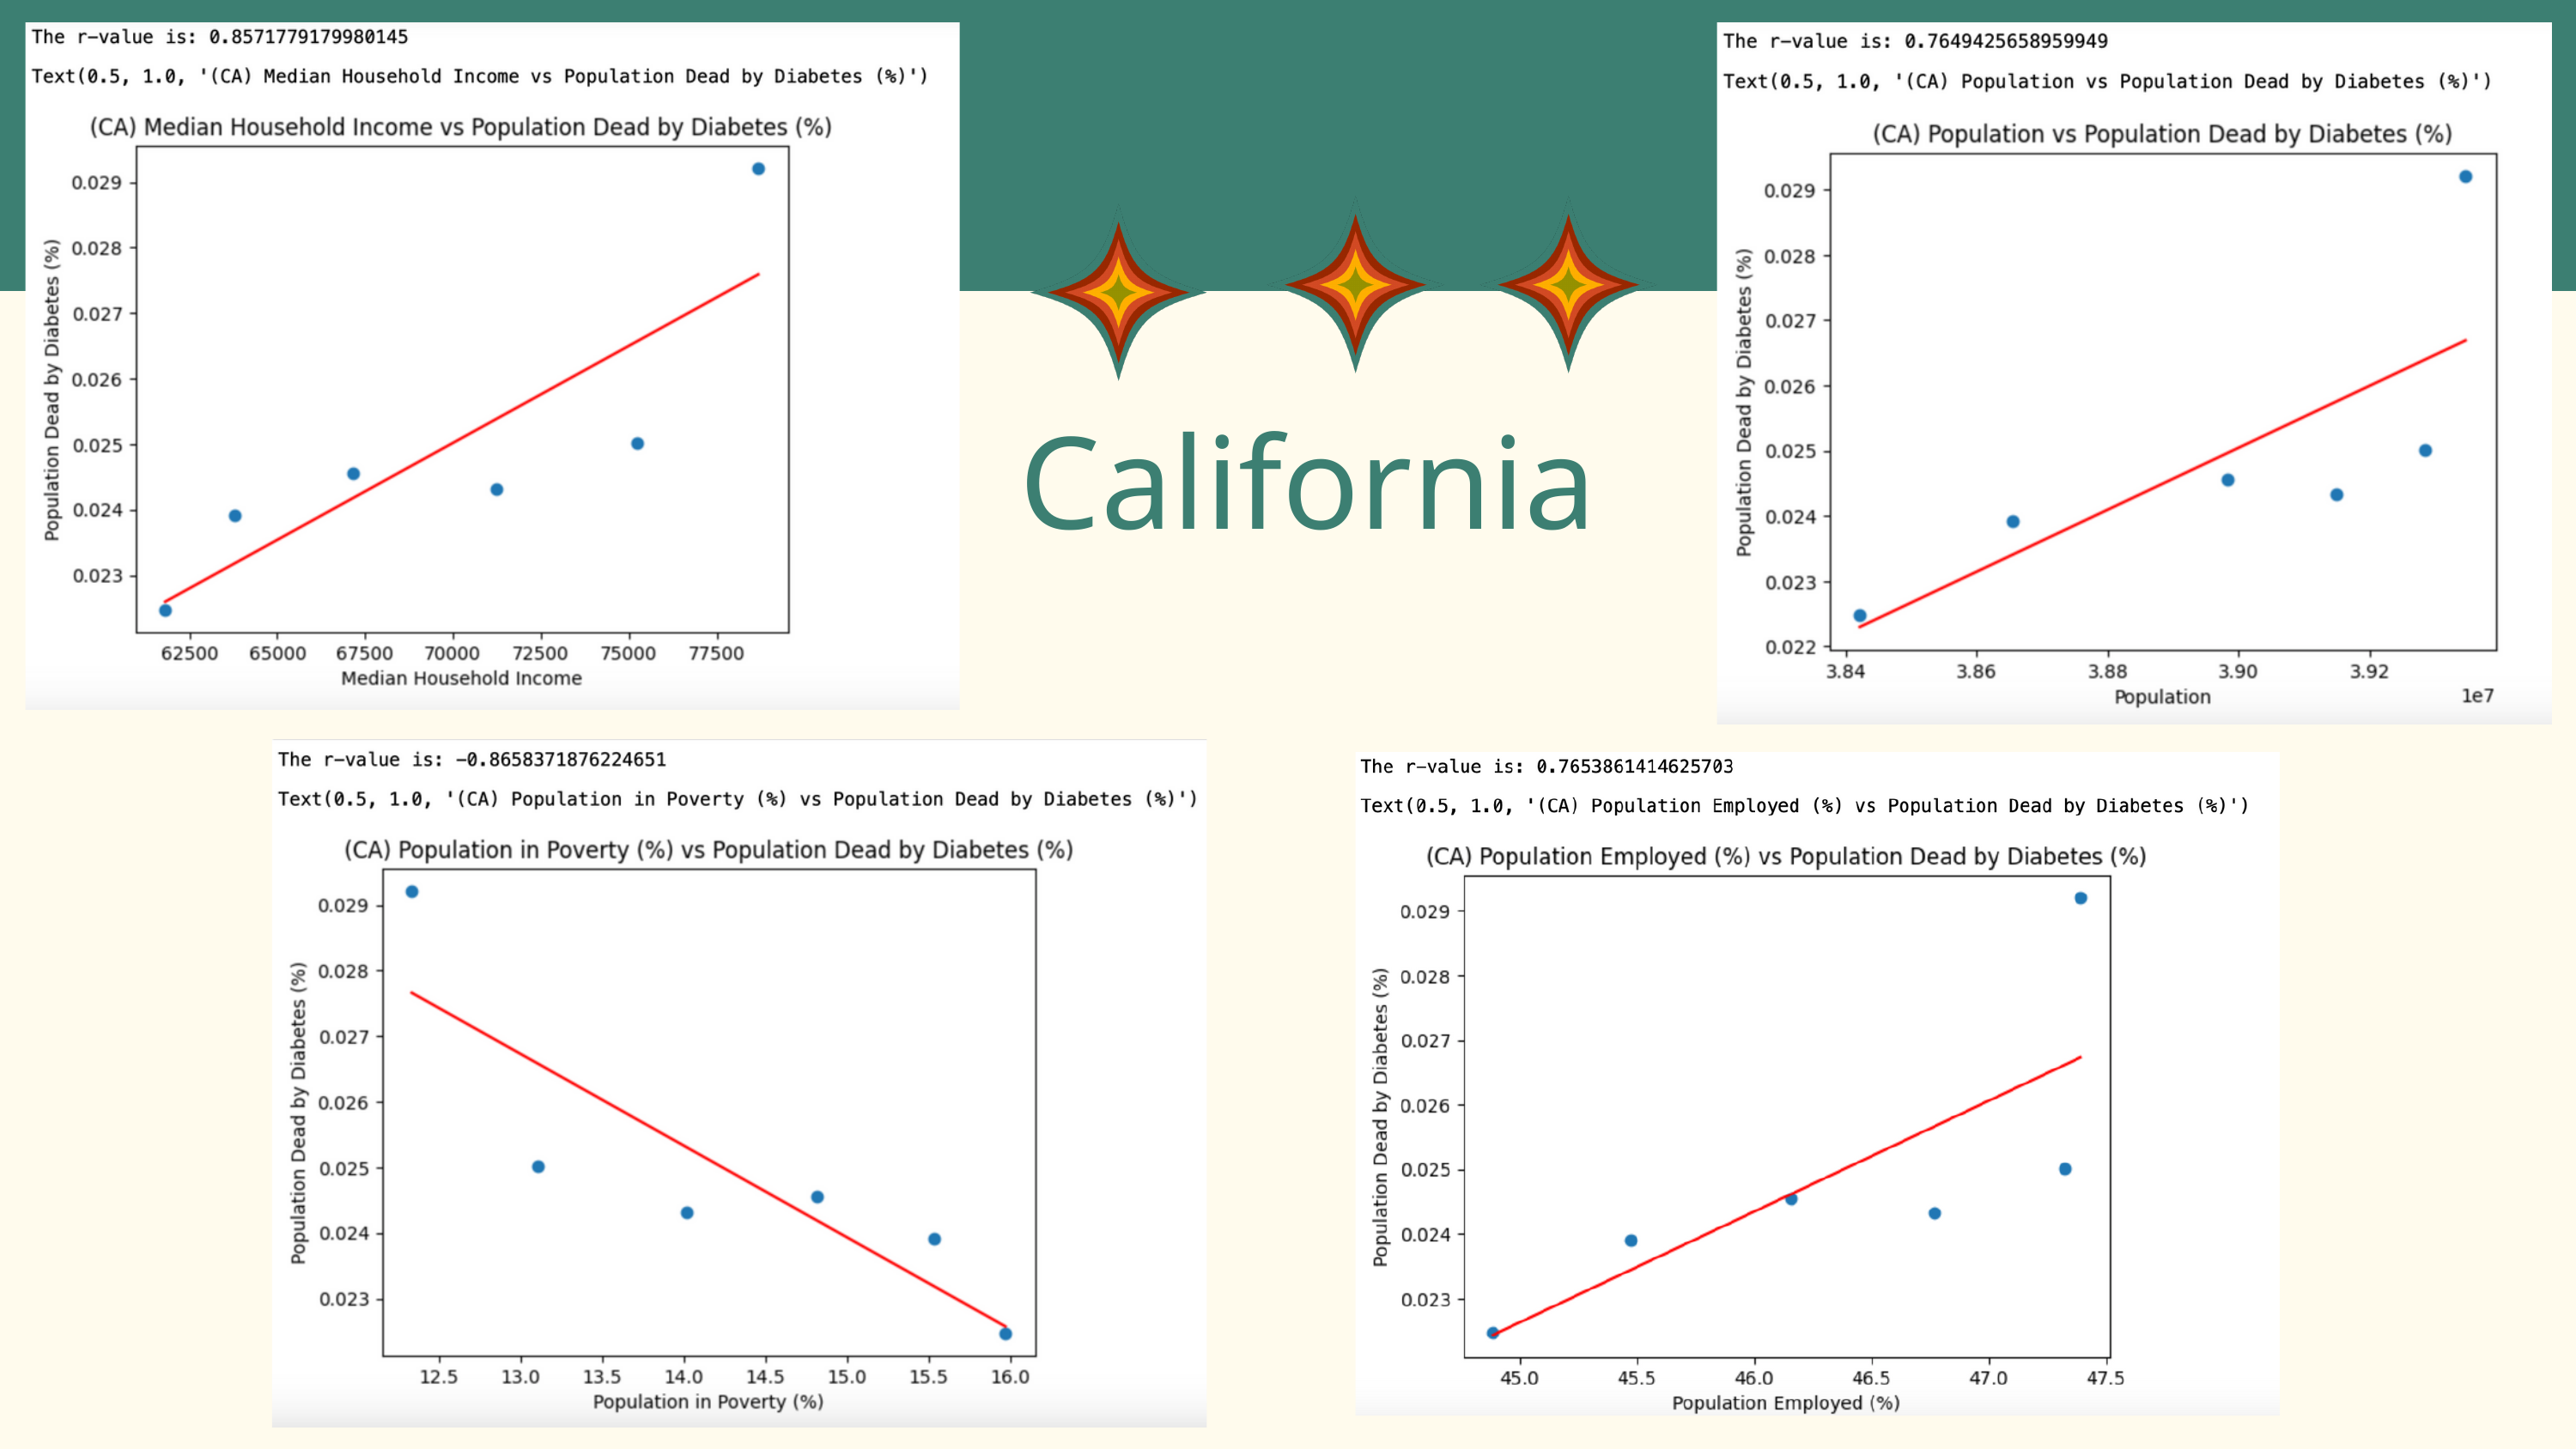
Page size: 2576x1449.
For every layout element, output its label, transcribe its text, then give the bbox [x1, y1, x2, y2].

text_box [0, 0, 2576, 292]
text_box [25, 301, 960, 710]
text_box California [1019, 401, 1657, 555]
text_box [1479, 301, 1657, 373]
text_box [1355, 752, 2280, 1416]
text_box [1267, 301, 1444, 373]
text_box [1030, 301, 1207, 381]
text_box [1716, 301, 2552, 724]
text_box [271, 739, 1207, 1428]
